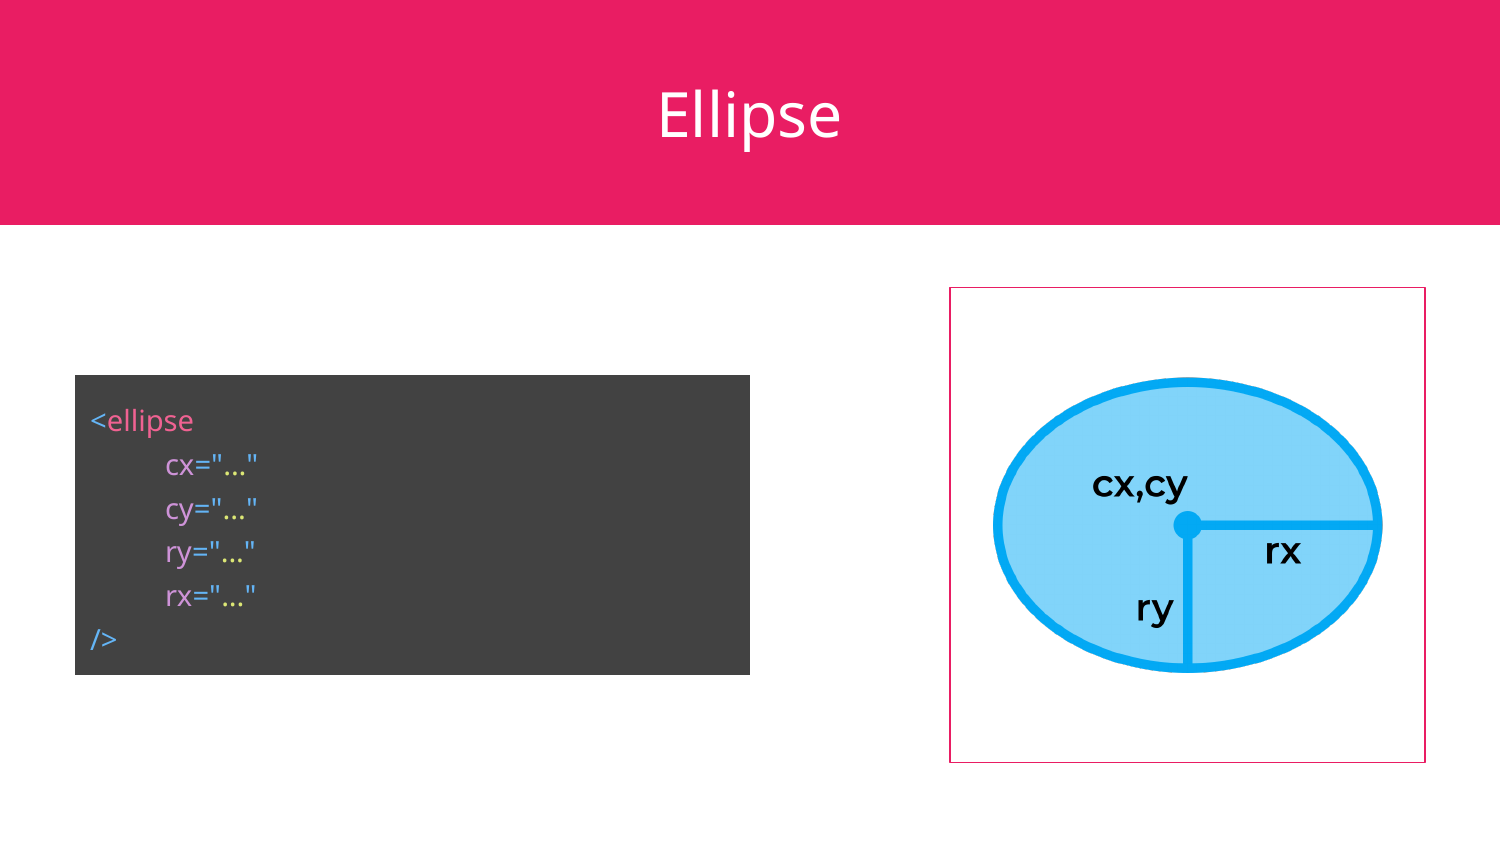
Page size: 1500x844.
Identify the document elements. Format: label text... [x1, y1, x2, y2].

picture [949, 287, 1426, 763]
title Ellipse [37, 37, 1463, 188]
list <ellipse cx="..." cy="..." ry="..." rx="..." /> [75, 375, 750, 675]
